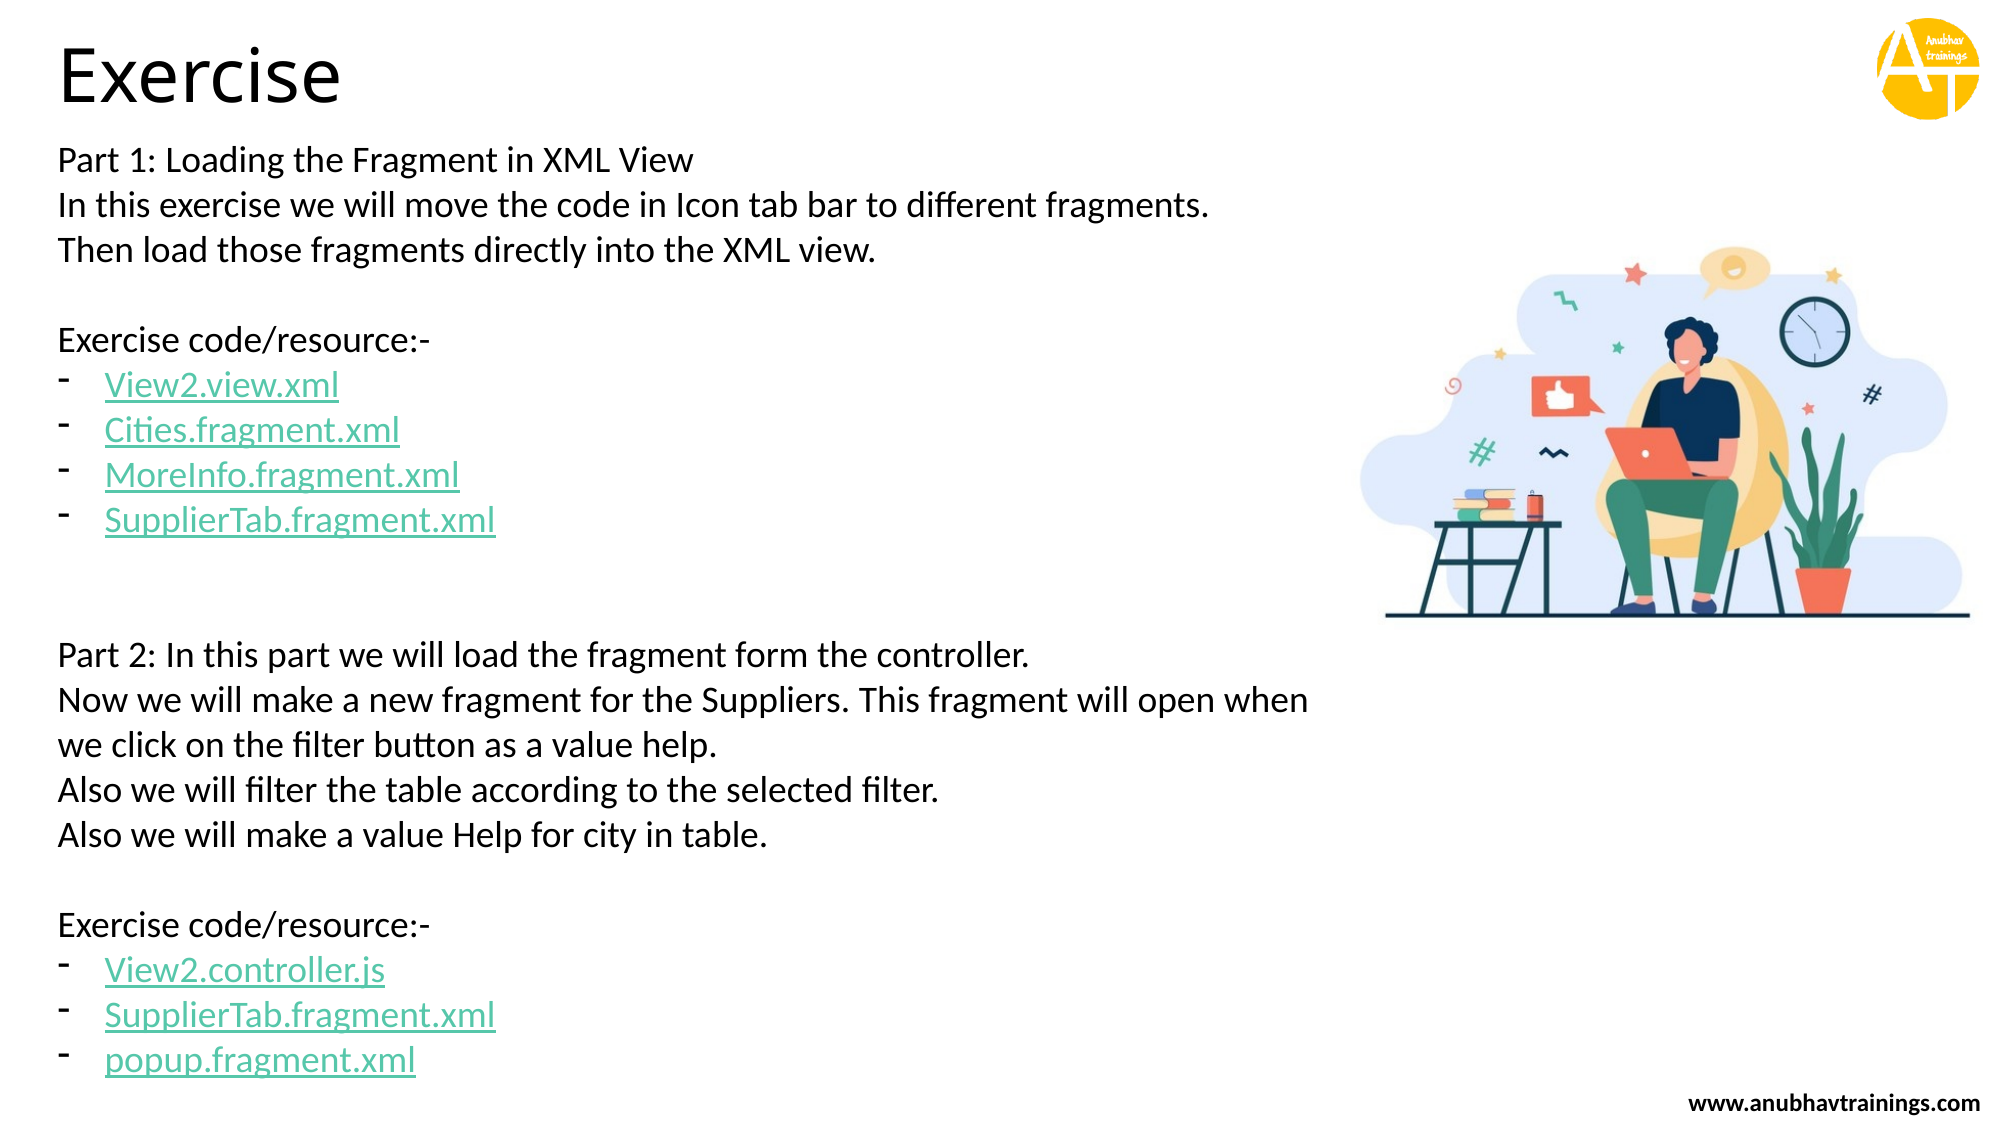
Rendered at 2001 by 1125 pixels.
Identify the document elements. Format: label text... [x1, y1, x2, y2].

footer www.anubhavtrainings.com [1669, 1089, 2000, 1114]
text_box Exercise [42, 30, 1319, 127]
text_box Part 1: Loading the Fragment in XML View In this exercise we will move the code in Icon tab bar to different fragments. Then load those fragments directly into the XML view. Exercise code/resource:- View2.view.xml Cities.fragment.xml MoreInfo.fragment.xml SupplierTab.fragment.xml Part 2: In this part we will load the fragment form the controller. Now we will make a new fragment for the Suppliers. This fragment will open when we click on the filter button as a value help. Also we will filter the table according to the selected filter. Also we will make a value Help for city in table. Exercise code/resource:- View2.controller.js SupplierTab.fragment.xml popup.fragment.xml [42, 127, 1357, 1088]
picture [1866, 11, 1985, 128]
picture [1345, 224, 1985, 630]
